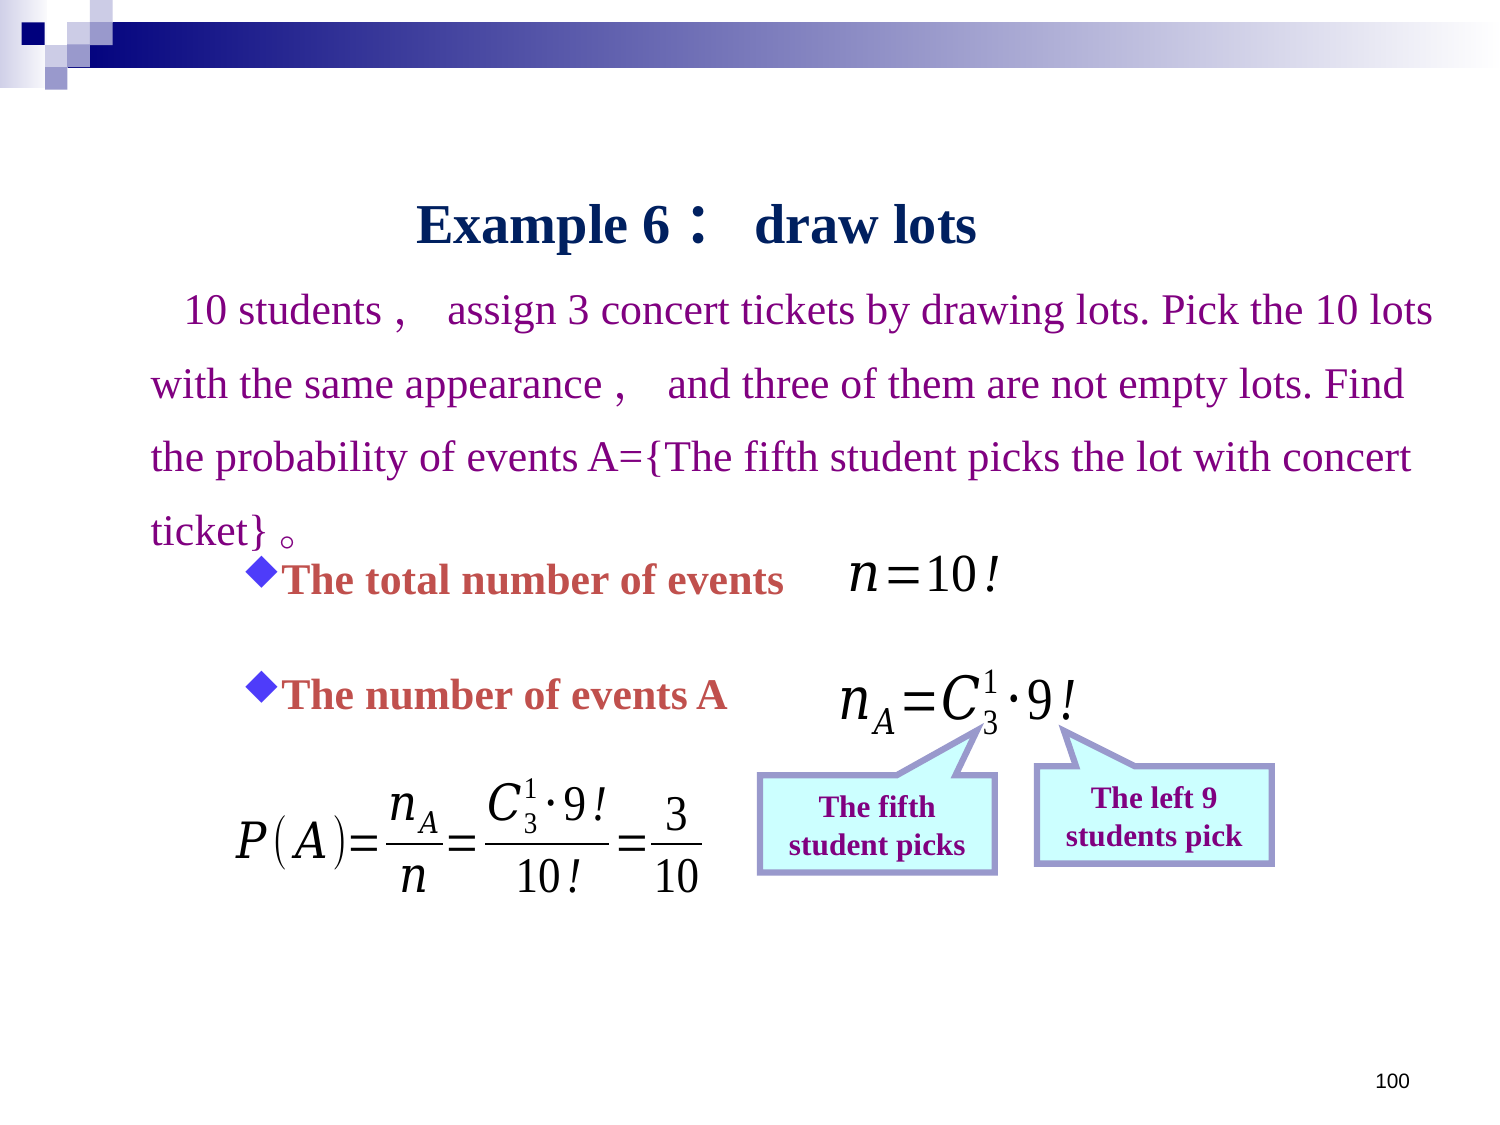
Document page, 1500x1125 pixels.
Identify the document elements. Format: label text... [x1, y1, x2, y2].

text_box The total number of events [227, 543, 857, 611]
text_box The left 9 students pick [1036, 730, 1272, 864]
slide_number 100 [1074, 1024, 1426, 1101]
text_box The fifth student picks [759, 730, 995, 873]
text_box 10 students，assign 3 concert tickets by drawing lots. Pick the 10 lots with the same appearance，and three of them are not empty lots. Find the probability of events A={The fifth student picks the lot with concert ticket}。 [135, 252, 1455, 562]
text_box The number of events A [227, 658, 857, 726]
text_box Example 6：draw lots [289, 179, 1246, 252]
